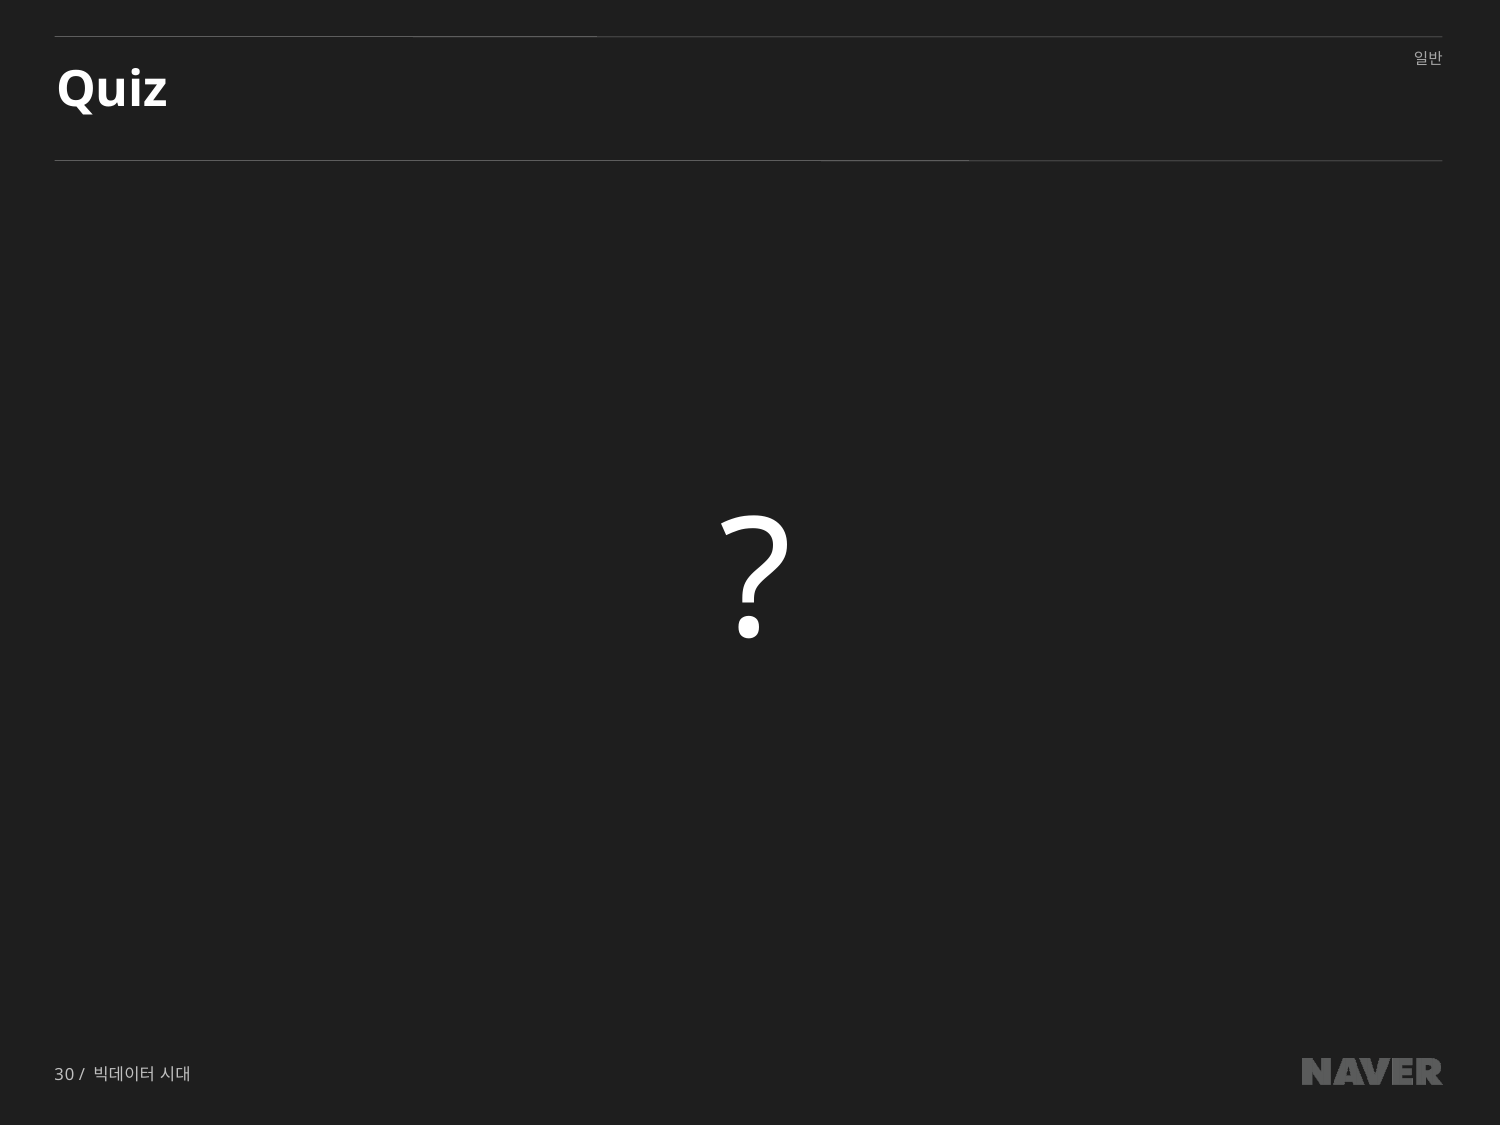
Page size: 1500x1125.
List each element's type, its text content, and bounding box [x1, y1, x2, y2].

picture [1302, 1058, 1443, 1085]
text_box ? [187, 462, 1325, 678]
title Quiz [41, 49, 1459, 186]
